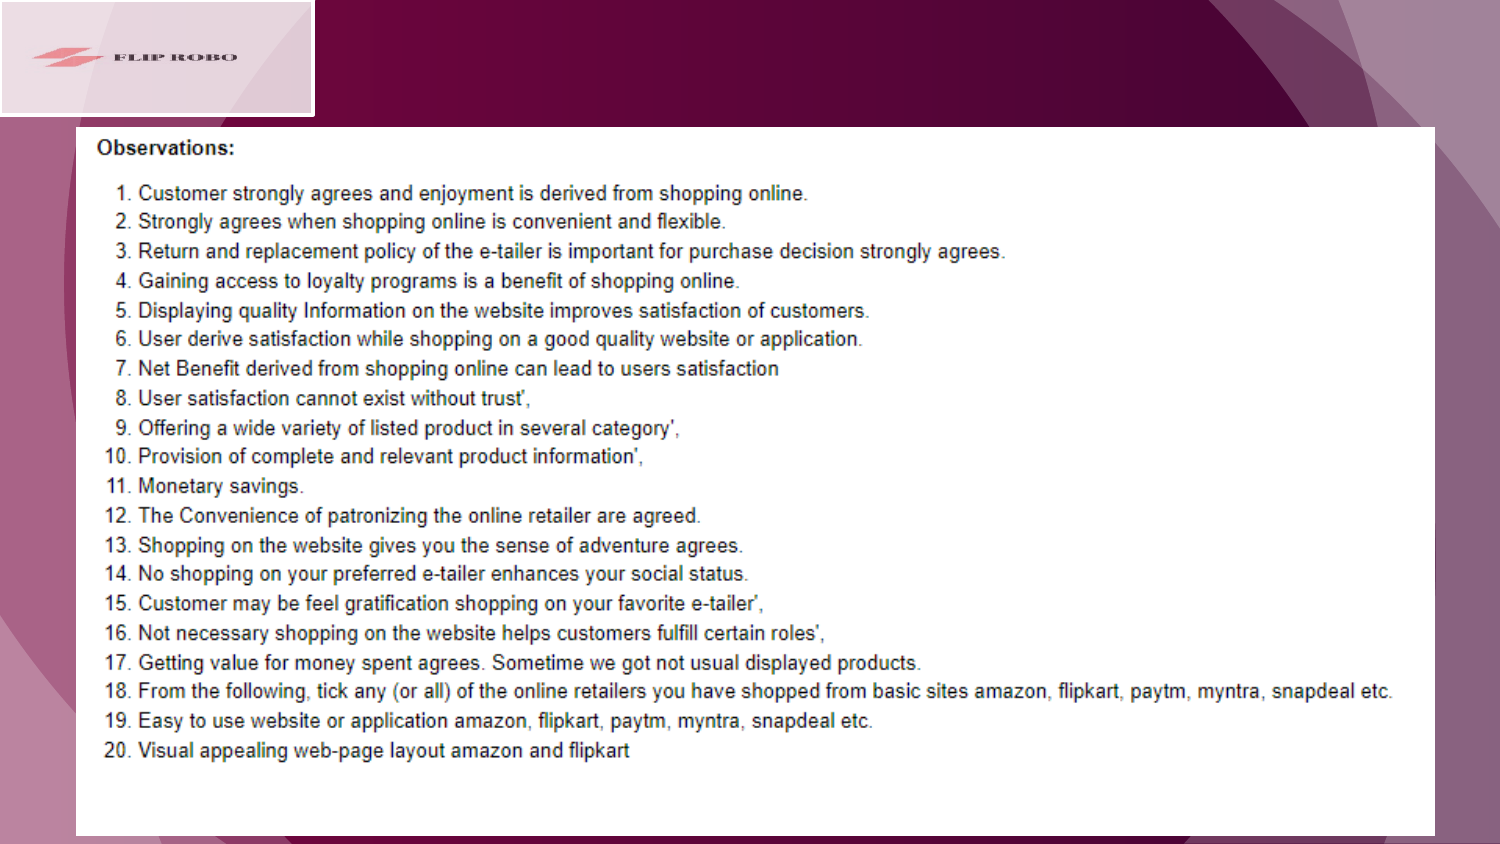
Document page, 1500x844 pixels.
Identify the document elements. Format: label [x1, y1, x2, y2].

picture [76, 127, 1435, 836]
